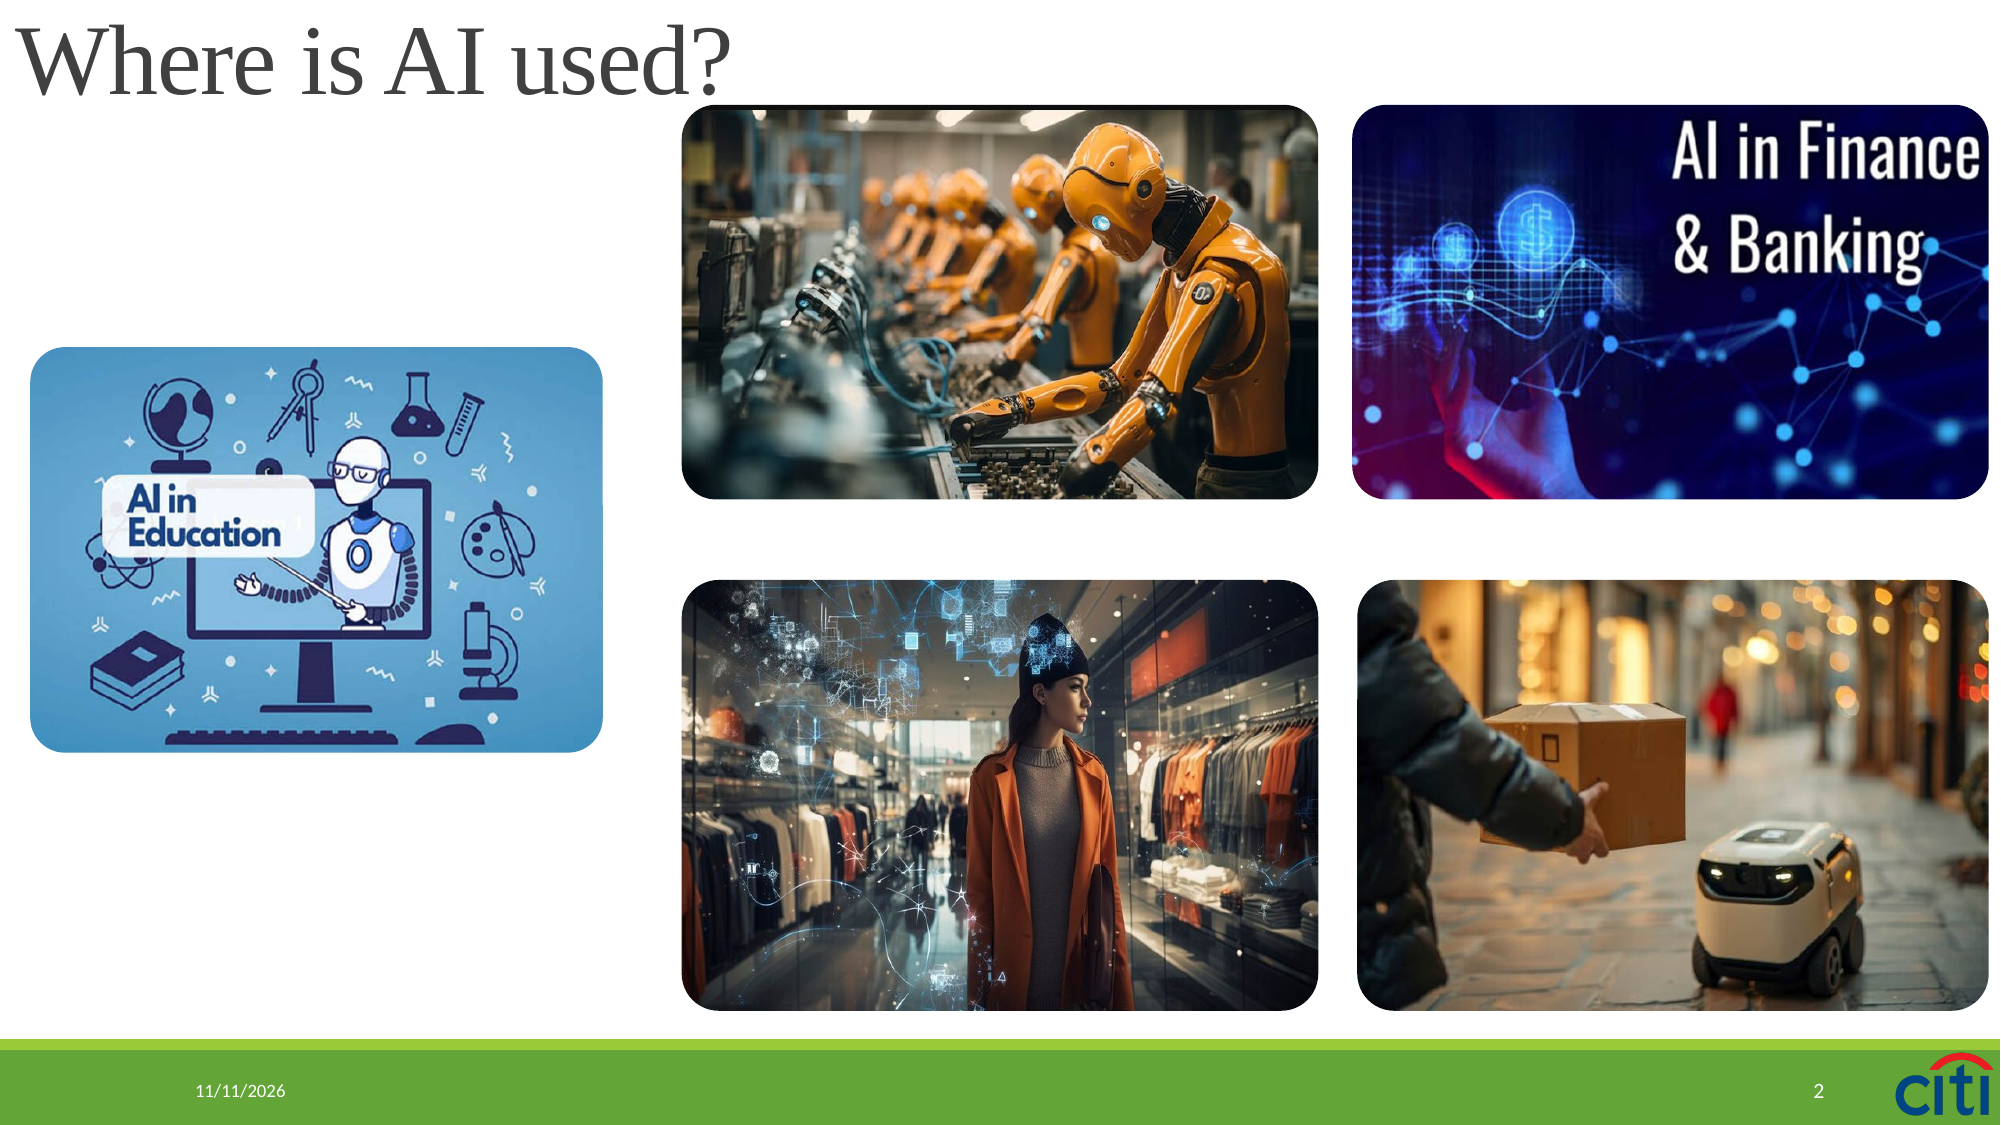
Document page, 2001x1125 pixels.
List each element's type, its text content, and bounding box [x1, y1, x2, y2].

picture [681, 579, 1319, 1012]
picture [1356, 579, 1990, 1012]
title Where is AI used? [0, 0, 1650, 123]
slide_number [180, 1059, 586, 1120]
slide_number 2 [1624, 1059, 1840, 1120]
picture [29, 104, 1990, 754]
picture [1895, 1051, 1994, 1116]
